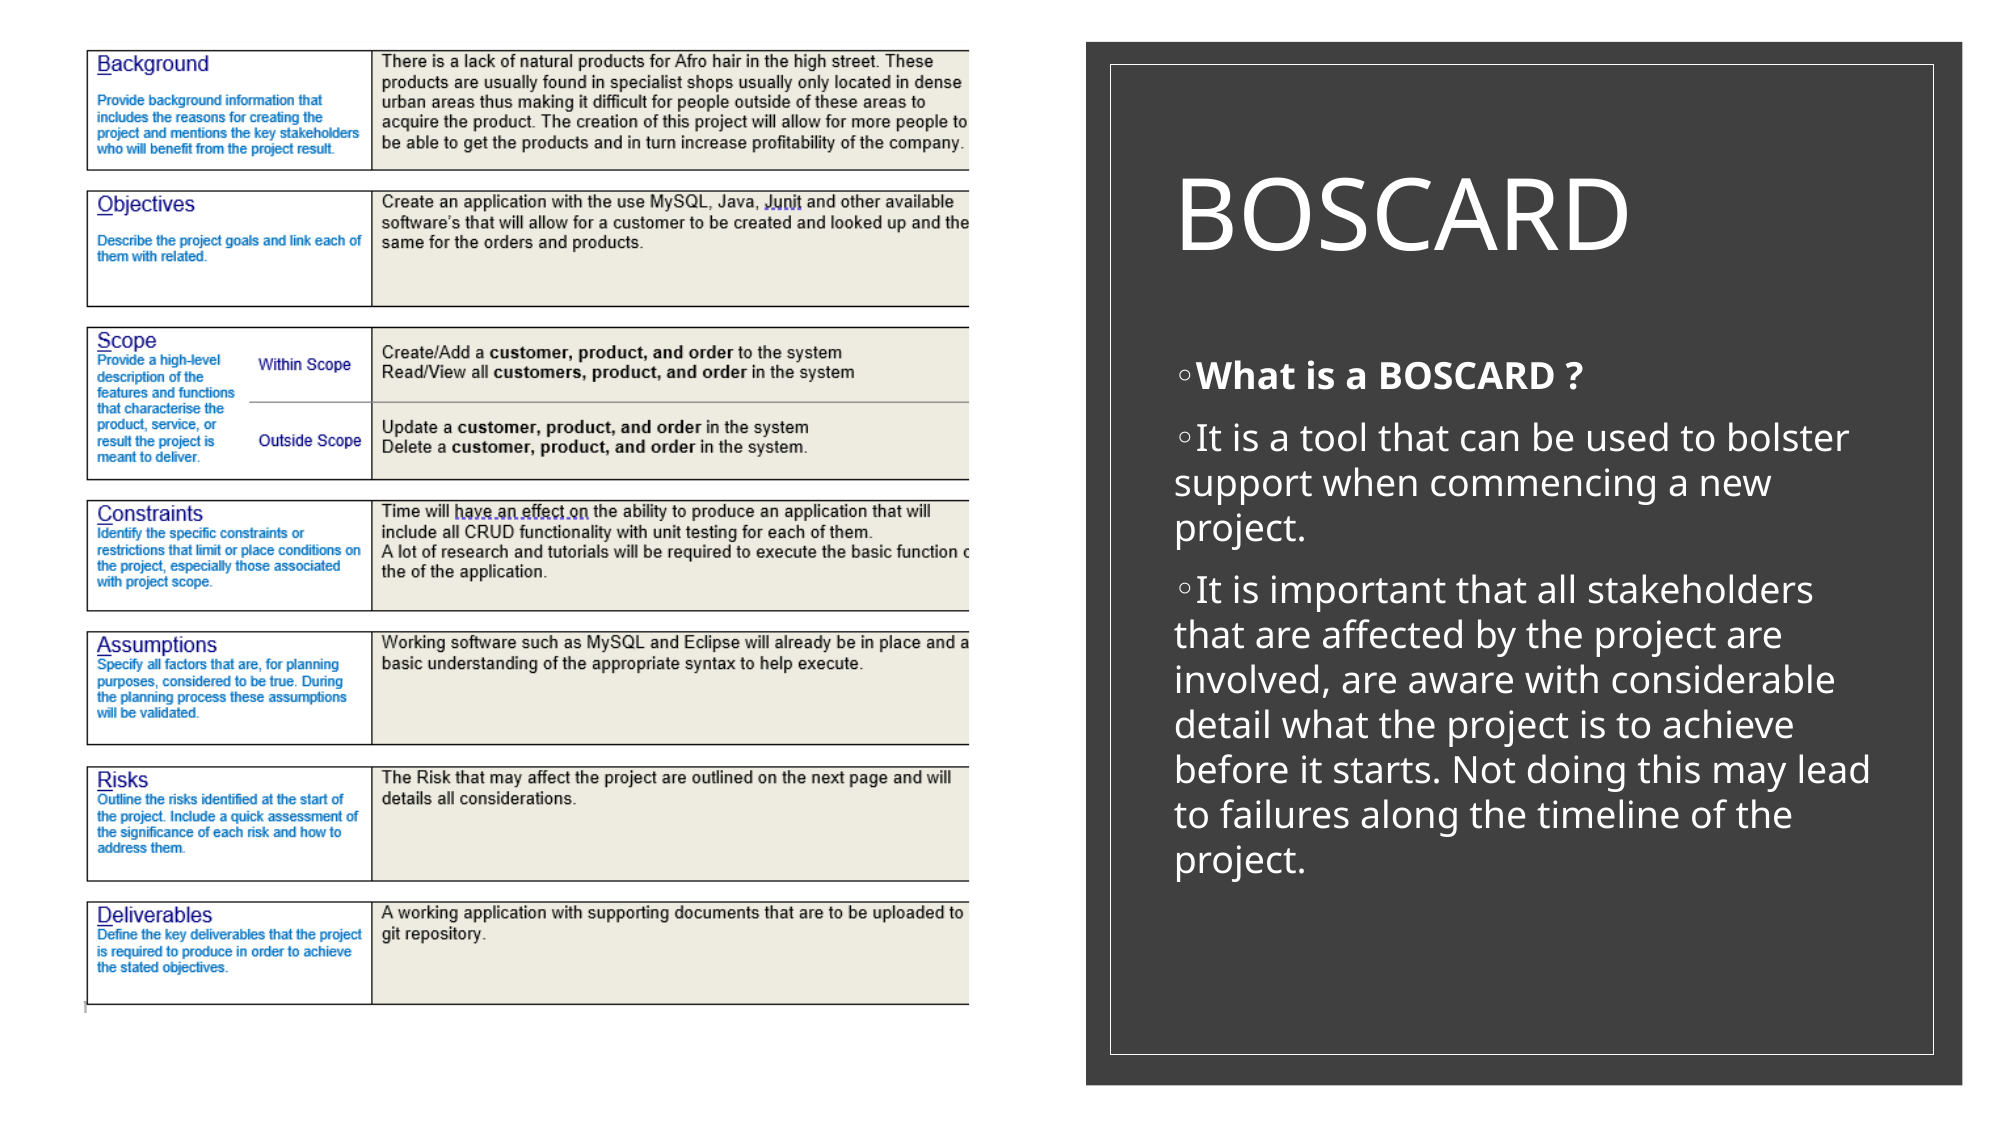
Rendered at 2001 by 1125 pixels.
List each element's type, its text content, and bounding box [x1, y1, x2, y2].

picture [83, 41, 970, 1013]
title BOSCARD [1158, 105, 1893, 331]
text_box [1109, 64, 1935, 1056]
text_box [0, 0, 2000, 1125]
text_box [1085, 41, 1963, 1086]
list What is a BOSCARD ? It is a tool that can be used to bolster support when commencing a new project. It is important that all stakeholders that are affected by the project are involved, are aware with considerable detail what the project is to achieve before it starts. Not doing this may lead to failures along the timeline of the project. [1158, 345, 1893, 990]
